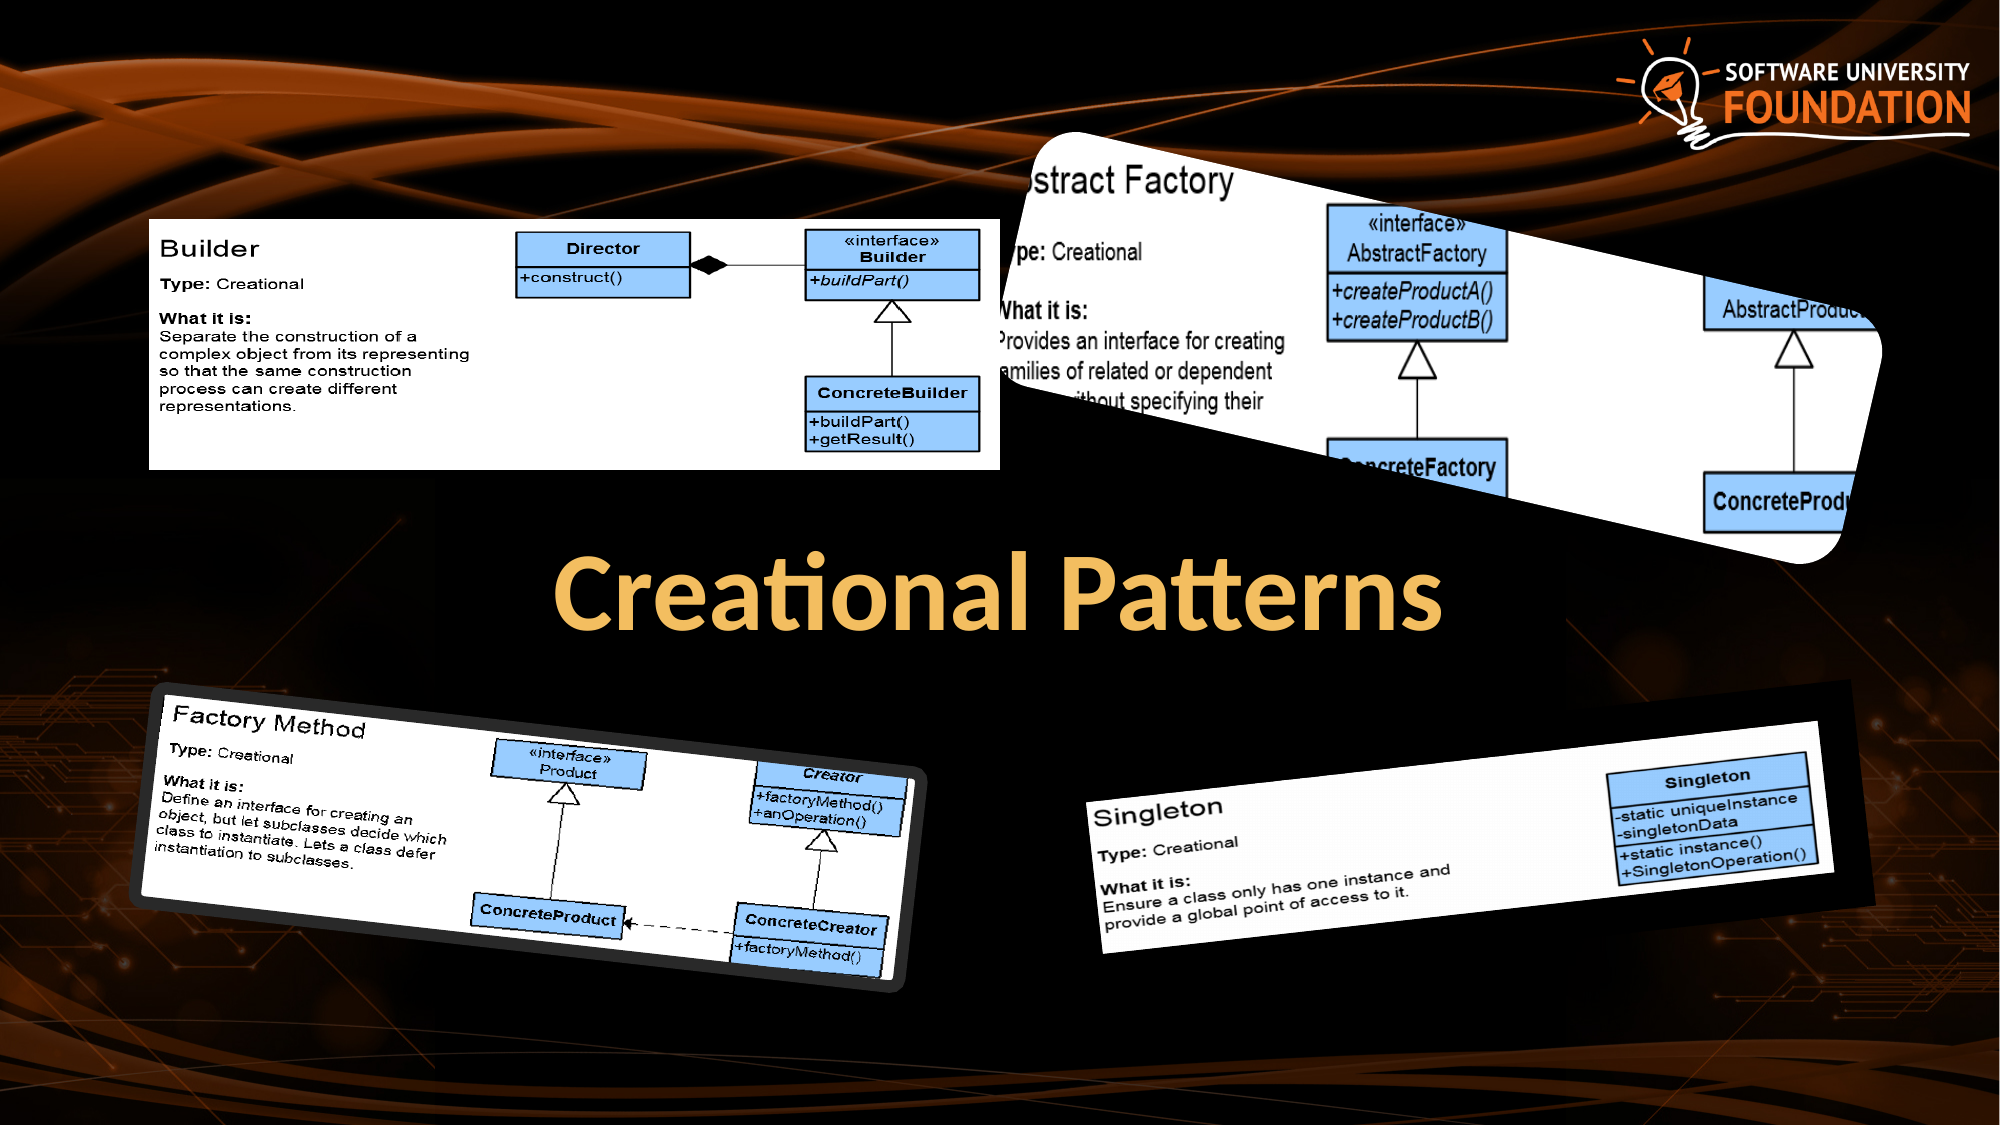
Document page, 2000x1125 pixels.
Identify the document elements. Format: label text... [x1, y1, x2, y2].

title Creational Patterns [133, 526, 1867, 661]
picture [0, 0, 2000, 1125]
